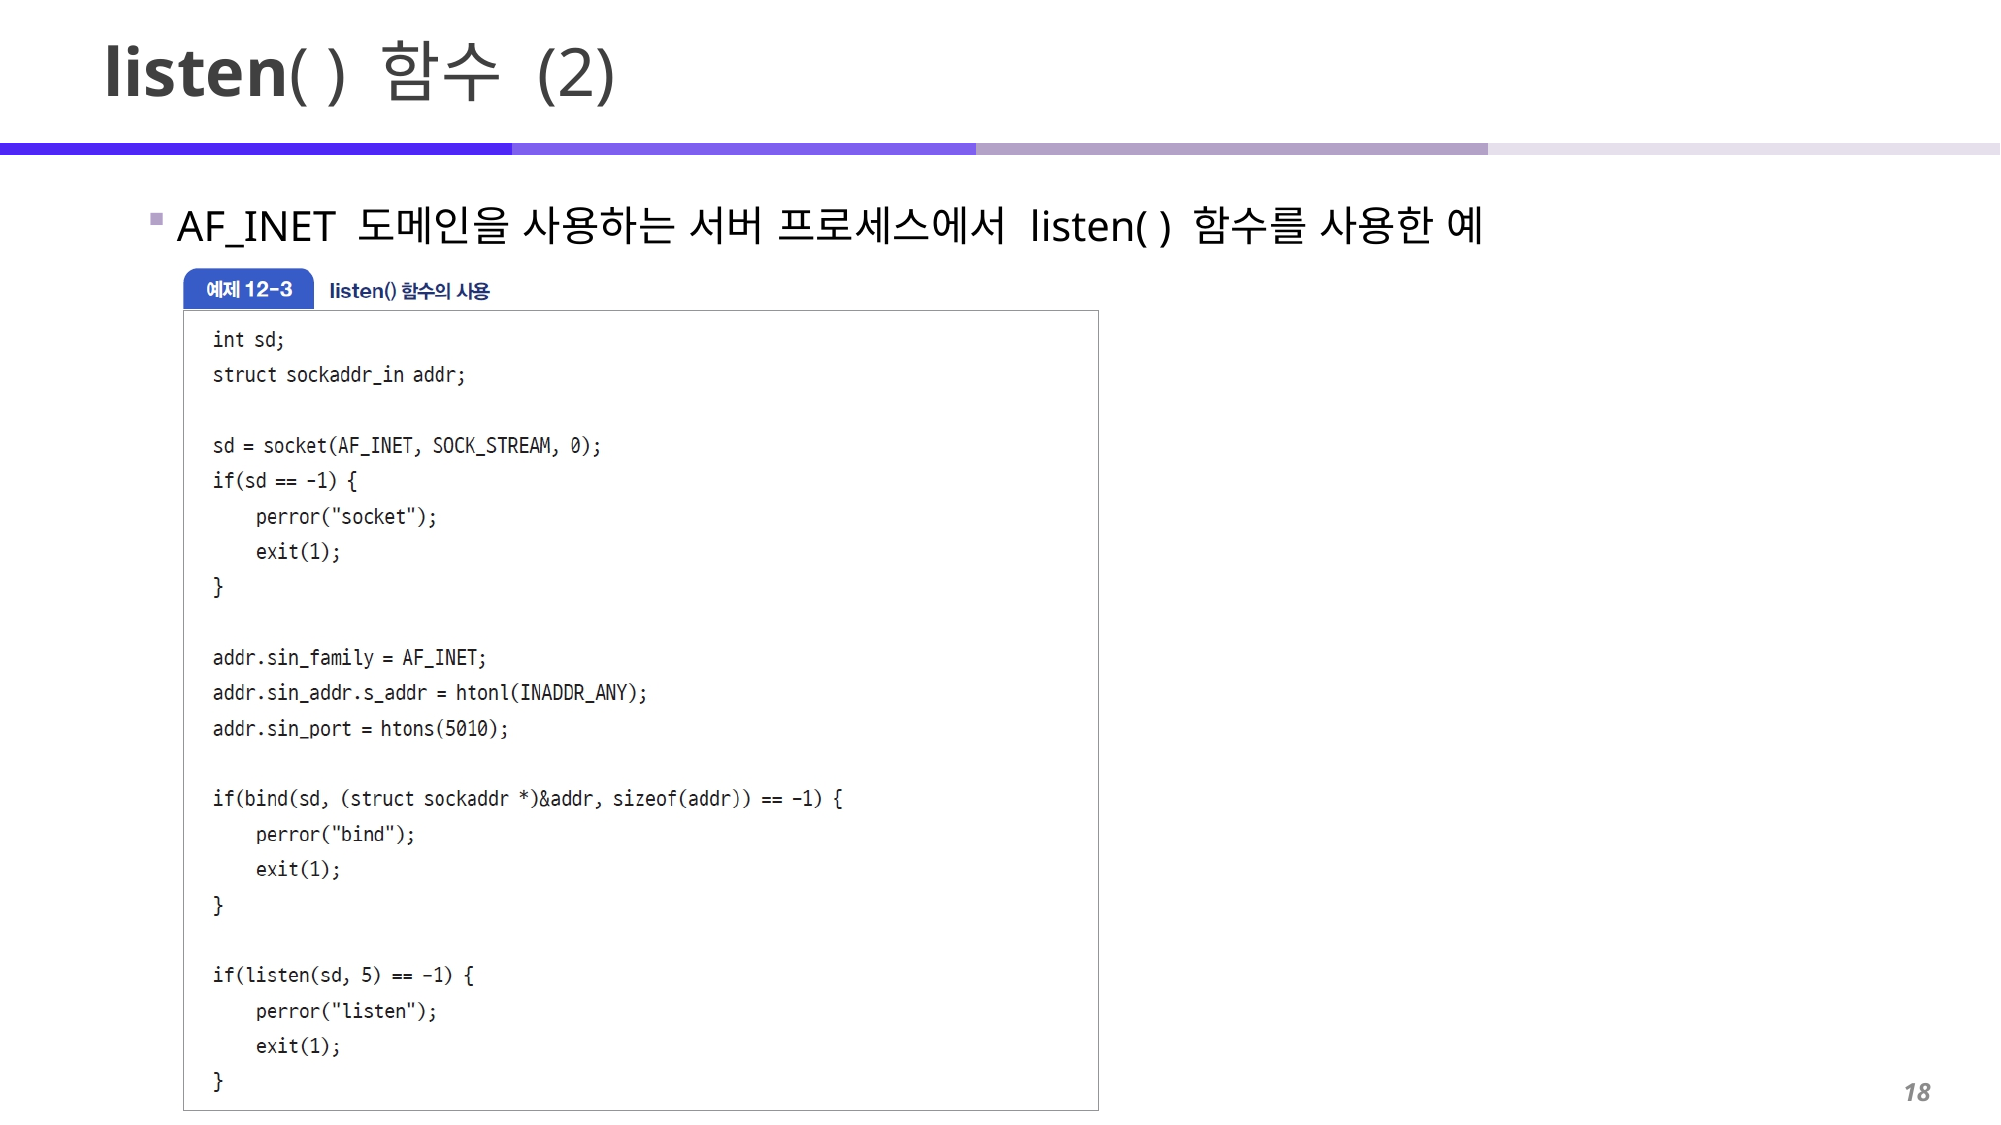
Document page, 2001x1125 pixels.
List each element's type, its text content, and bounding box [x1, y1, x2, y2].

title listen( ) 함수 (2) [88, 18, 1920, 122]
picture [176, 262, 1101, 1113]
list AF_INET 도메인을 사용하는 서버 프로세스에서 listen( ) 함수를 사용한 예 [88, 176, 1920, 1083]
